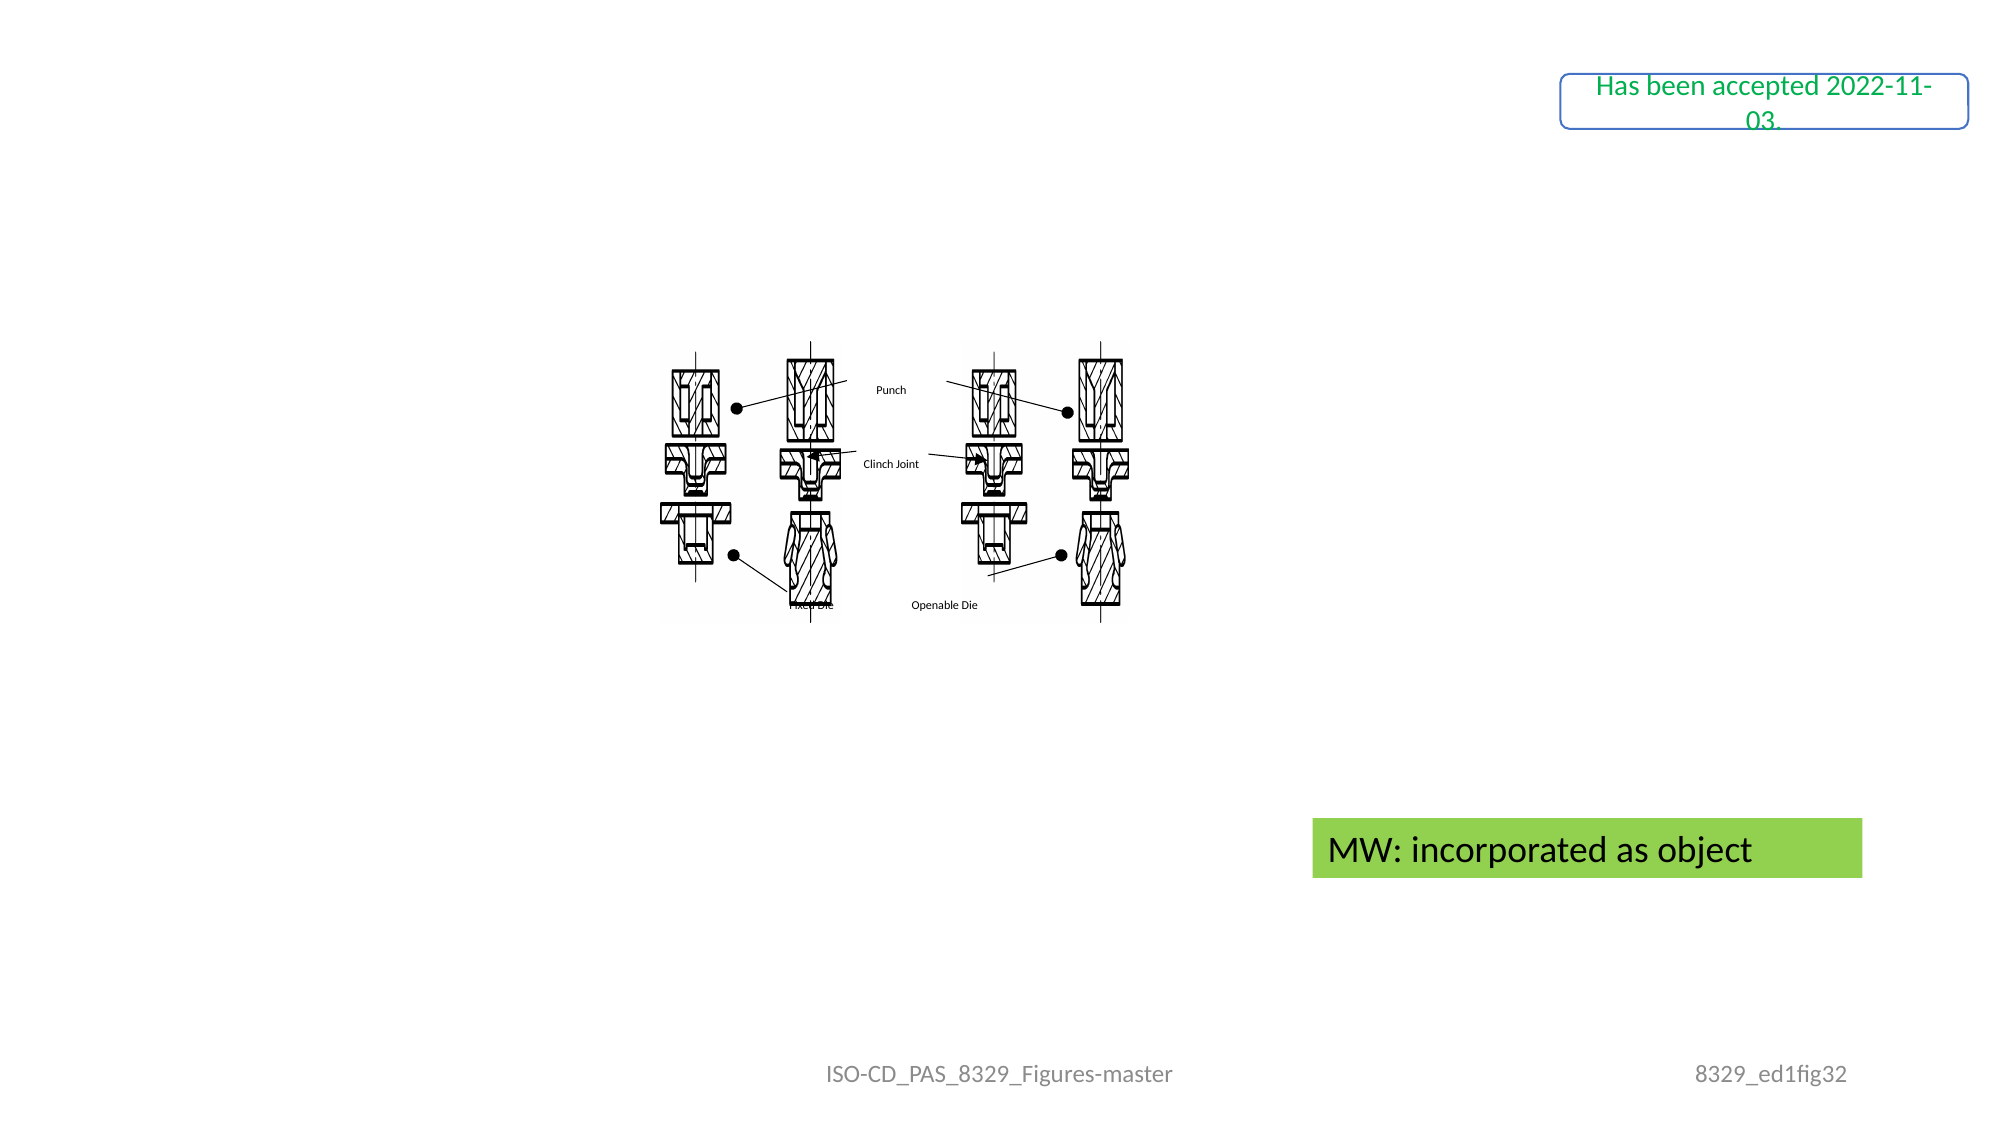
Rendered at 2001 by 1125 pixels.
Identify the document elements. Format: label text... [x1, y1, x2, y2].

slide_number 8329_ed1fig32 [1412, 1042, 1863, 1103]
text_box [660, 341, 1129, 623]
footer ISO-CD_PAS_8329_Figures-master [662, 1042, 1338, 1103]
text_box MW: incorporated as object [1312, 818, 1863, 878]
text_box Has been accepted 2022-11-03. [1559, 72, 1970, 130]
